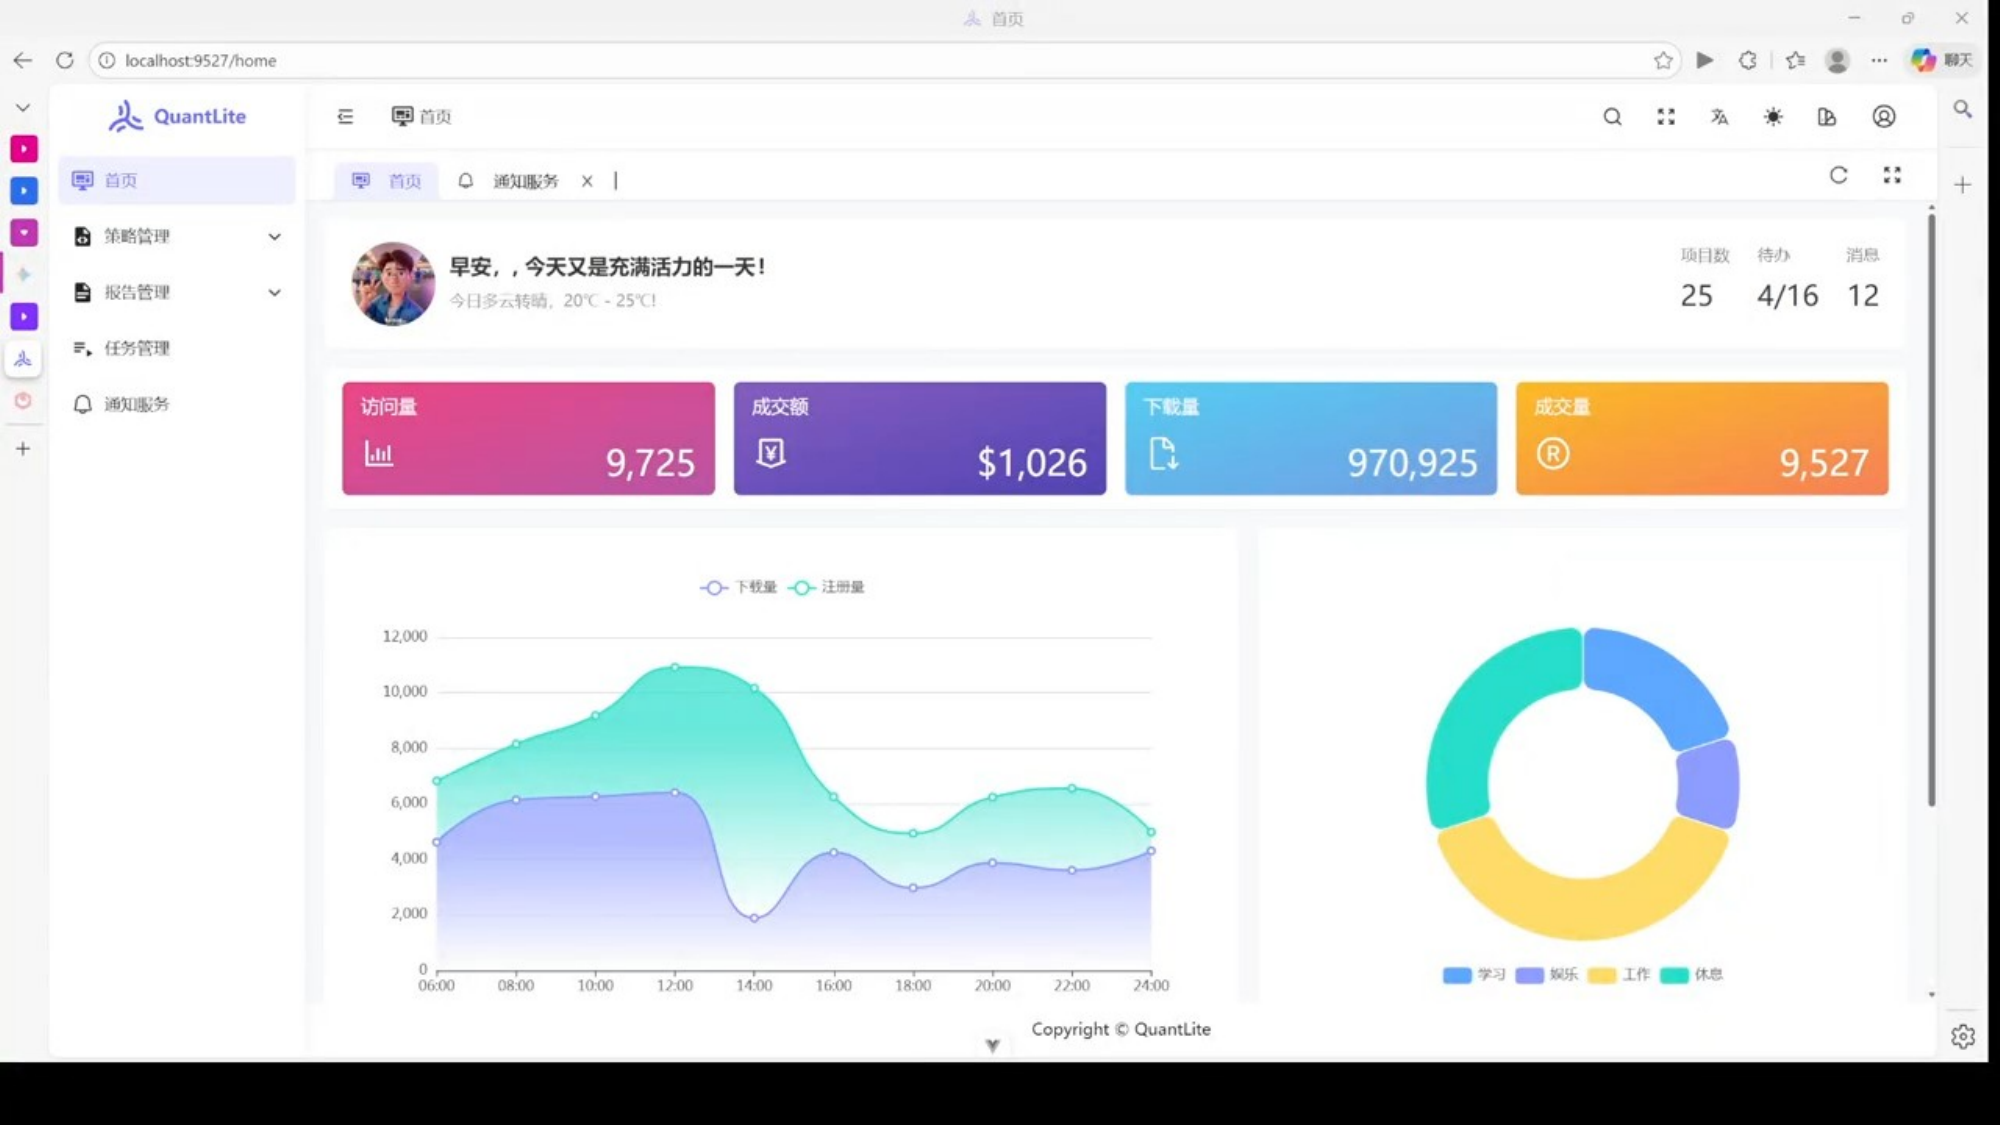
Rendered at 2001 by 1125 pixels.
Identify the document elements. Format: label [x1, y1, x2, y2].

text_box [0, 0, 2000, 1125]
